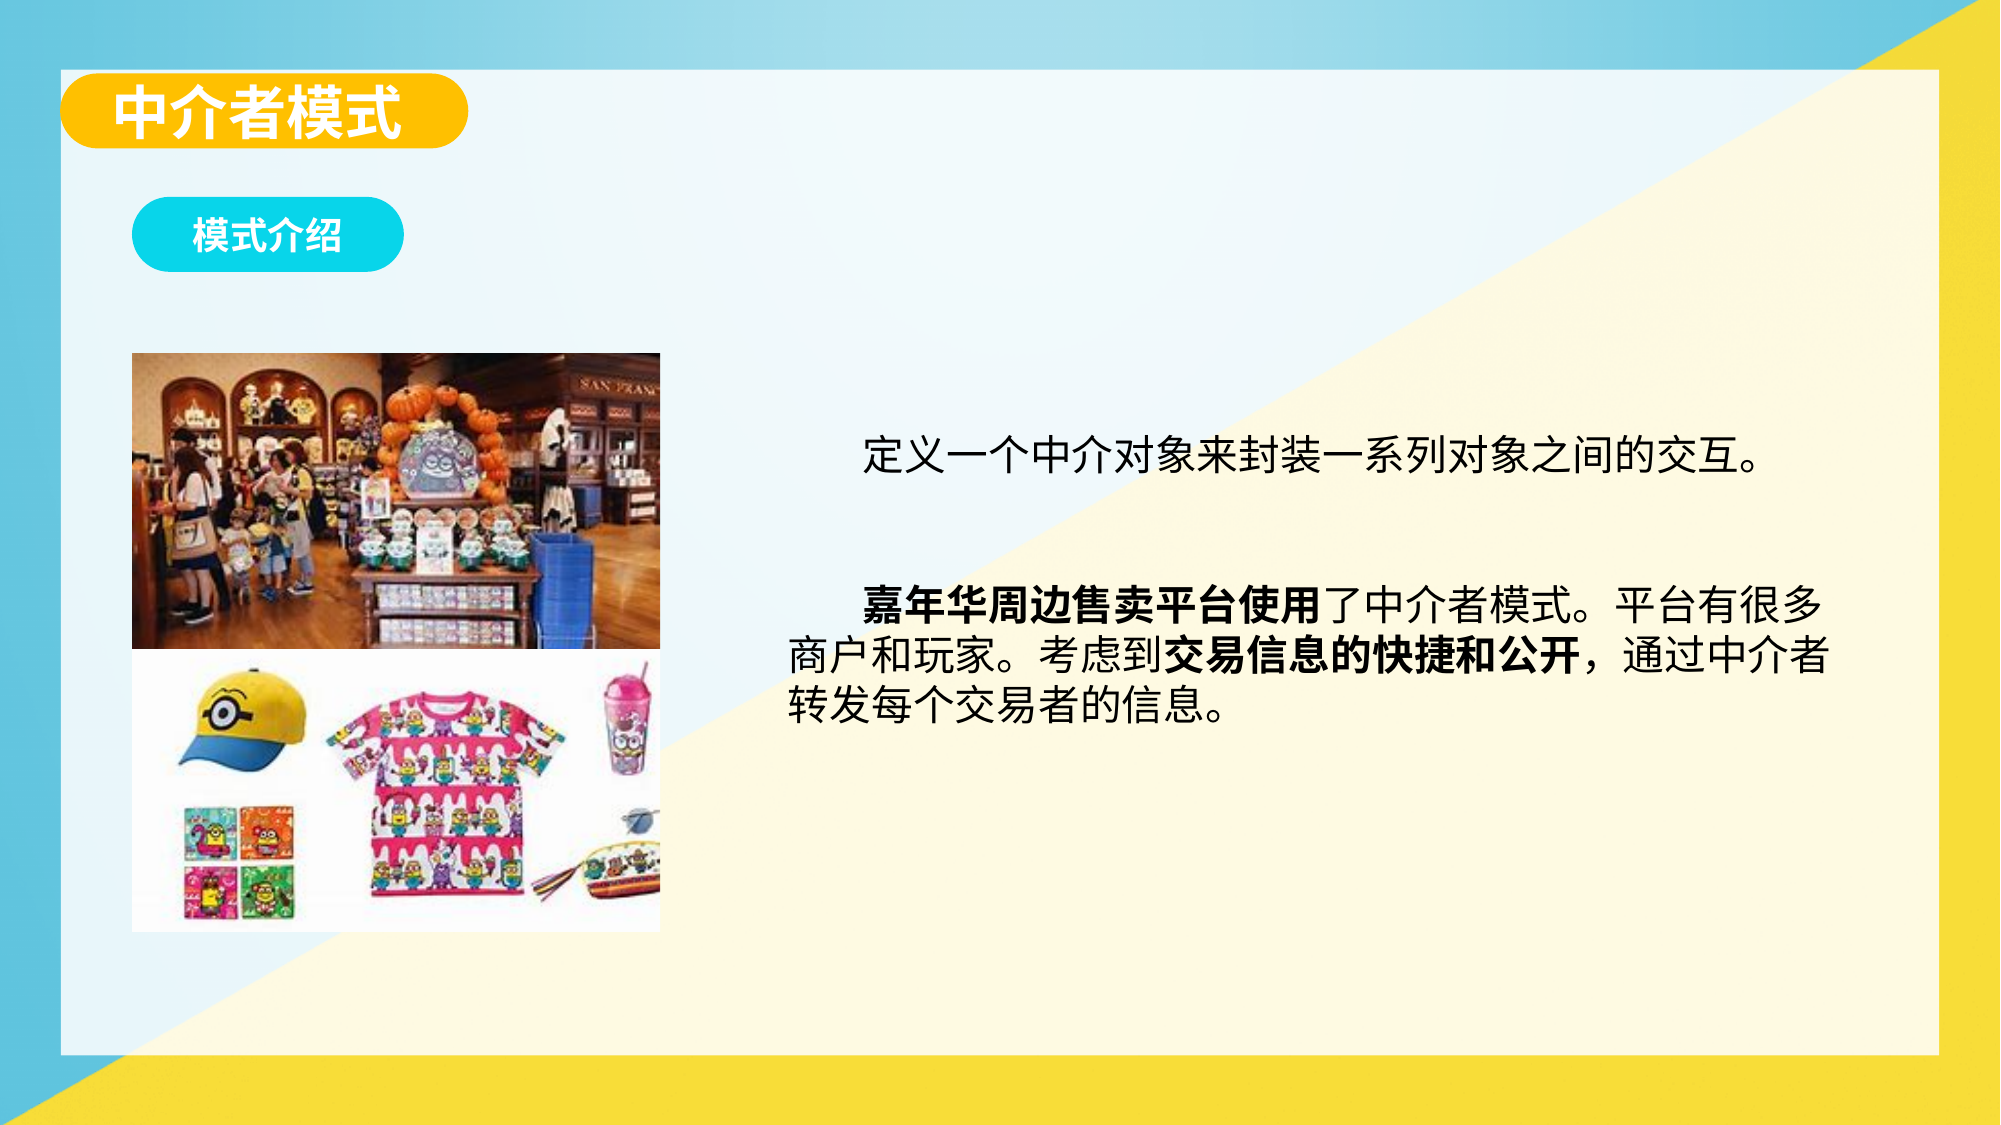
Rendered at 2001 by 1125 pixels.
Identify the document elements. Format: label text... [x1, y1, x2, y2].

text_box 中介者模式 [59, 72, 470, 150]
picture [0, 0, 2000, 1125]
text_box 模式介绍 [130, 195, 405, 273]
text_box 定义一个中介对象来封装一系列对象之间的交互。 嘉年华周边售卖平台使用了中介者模式。平台有很多商户和玩家。考虑到交易信息的快捷和公开，通过中介者转发每个交易者的信息。 [773, 421, 1856, 737]
